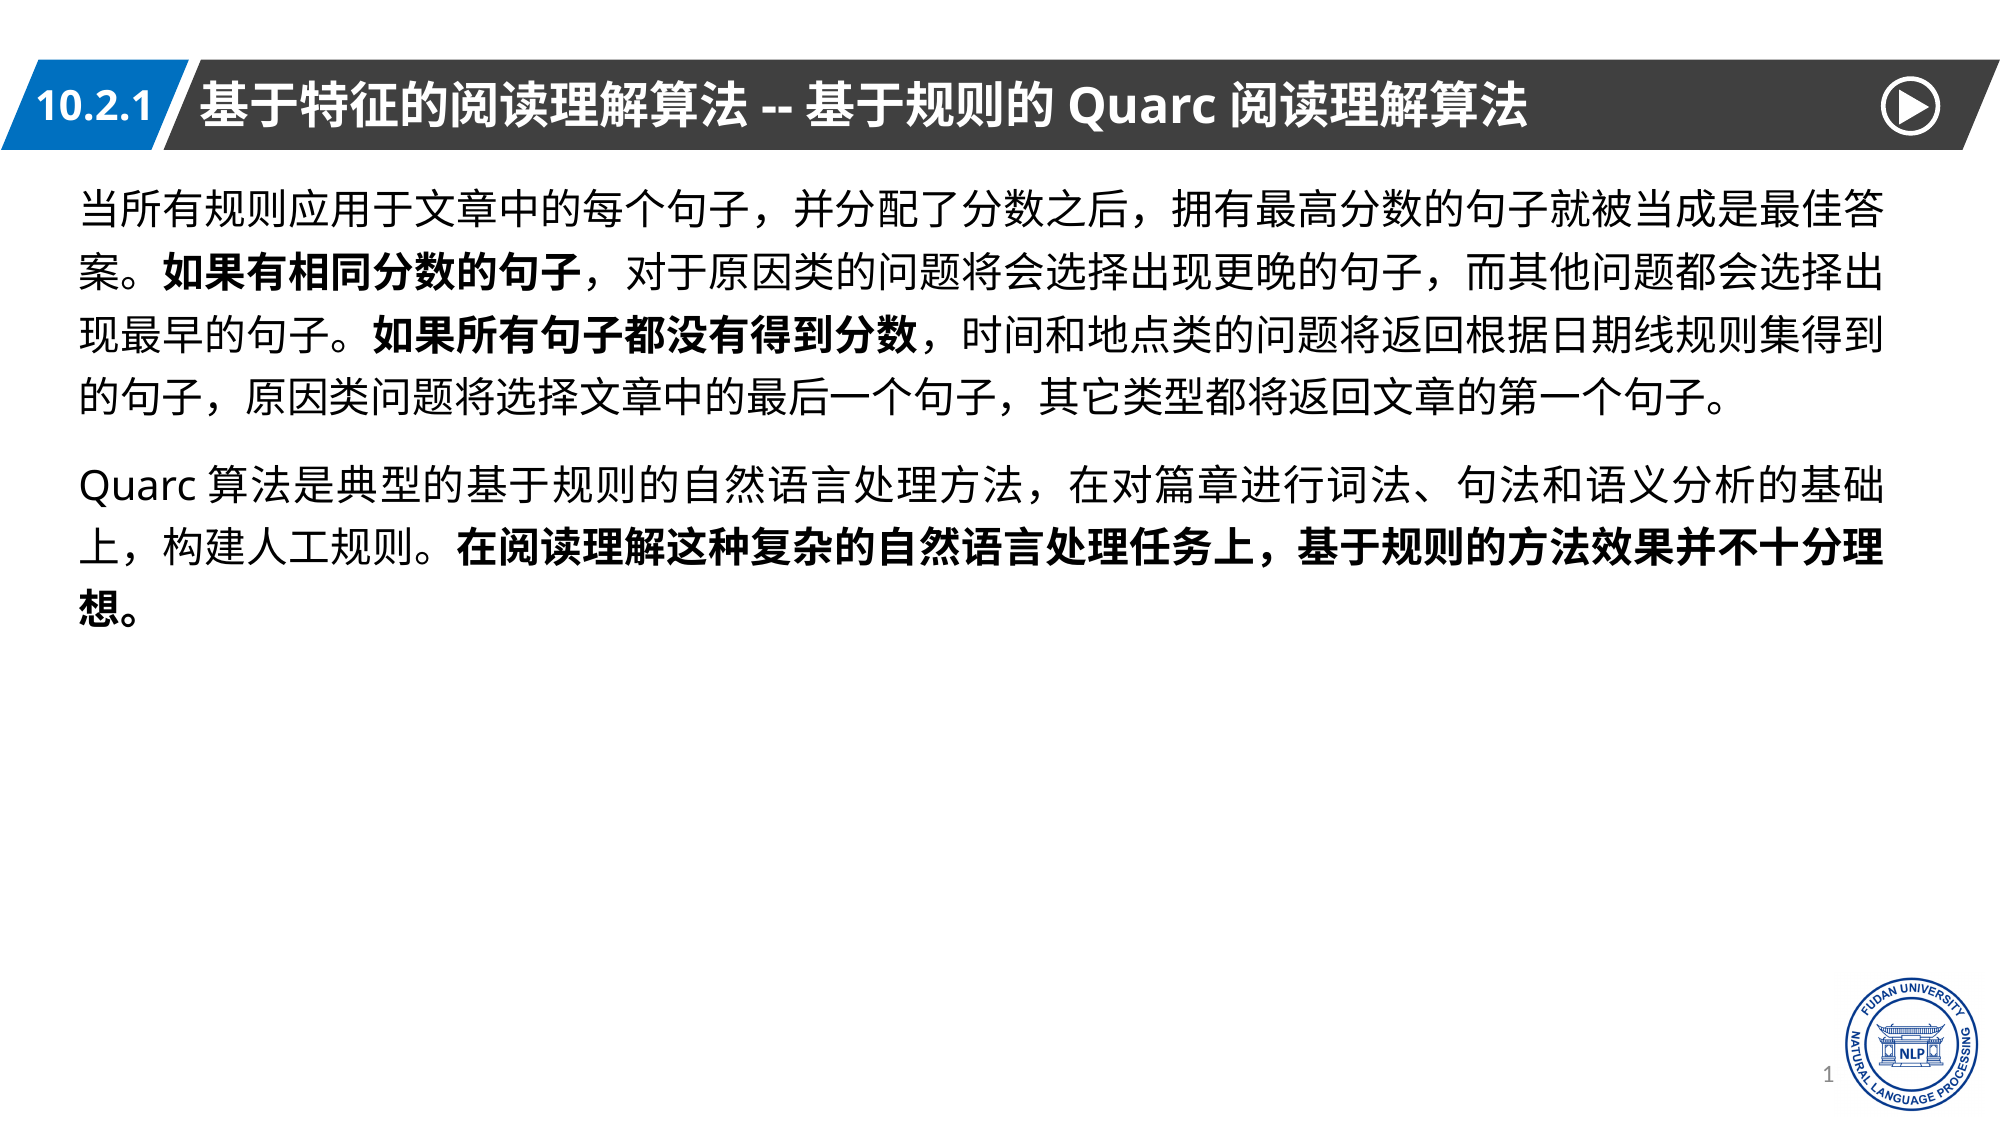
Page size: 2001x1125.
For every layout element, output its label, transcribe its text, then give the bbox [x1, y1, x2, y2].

text_box 当所有规则应用于文章中的每个句子，并分配了分数之后，拥有最高分数的句子就被当成是最佳答案。如果有相同分数的句子，对于原因类的问题将会选择出现更晚的句子，而其他问题都会选择出现最早的句子。如果所有句子都没有得到分数，时间和地点类的问题将返回根据日期线规则集得到的句子，原因类问题将选择文章中的最后一个句子，其它类型都将返回文章的第一个句子。 Quarc算法是典型的基于规则的自然语言处理方法，在对篇章进行词法、句法和语义分析的基础上，构建人工规则。在阅读理解这种复杂的自然语言处理任务上，基于规则的方法效果并不十分理想。 [63, 163, 1900, 641]
text_box [163, 59, 2000, 150]
text_box [1, 121, 158, 150]
picture [1834, 972, 1985, 1117]
slide_number 19 [1412, 1042, 1863, 1103]
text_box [1883, 78, 1939, 134]
text_box 10.2.1 [13, 71, 177, 136]
text_box 基于特征的阅读理解算法--基于规则的Quarc阅读理解算法 [184, 66, 1545, 142]
text_box [33, 59, 189, 89]
